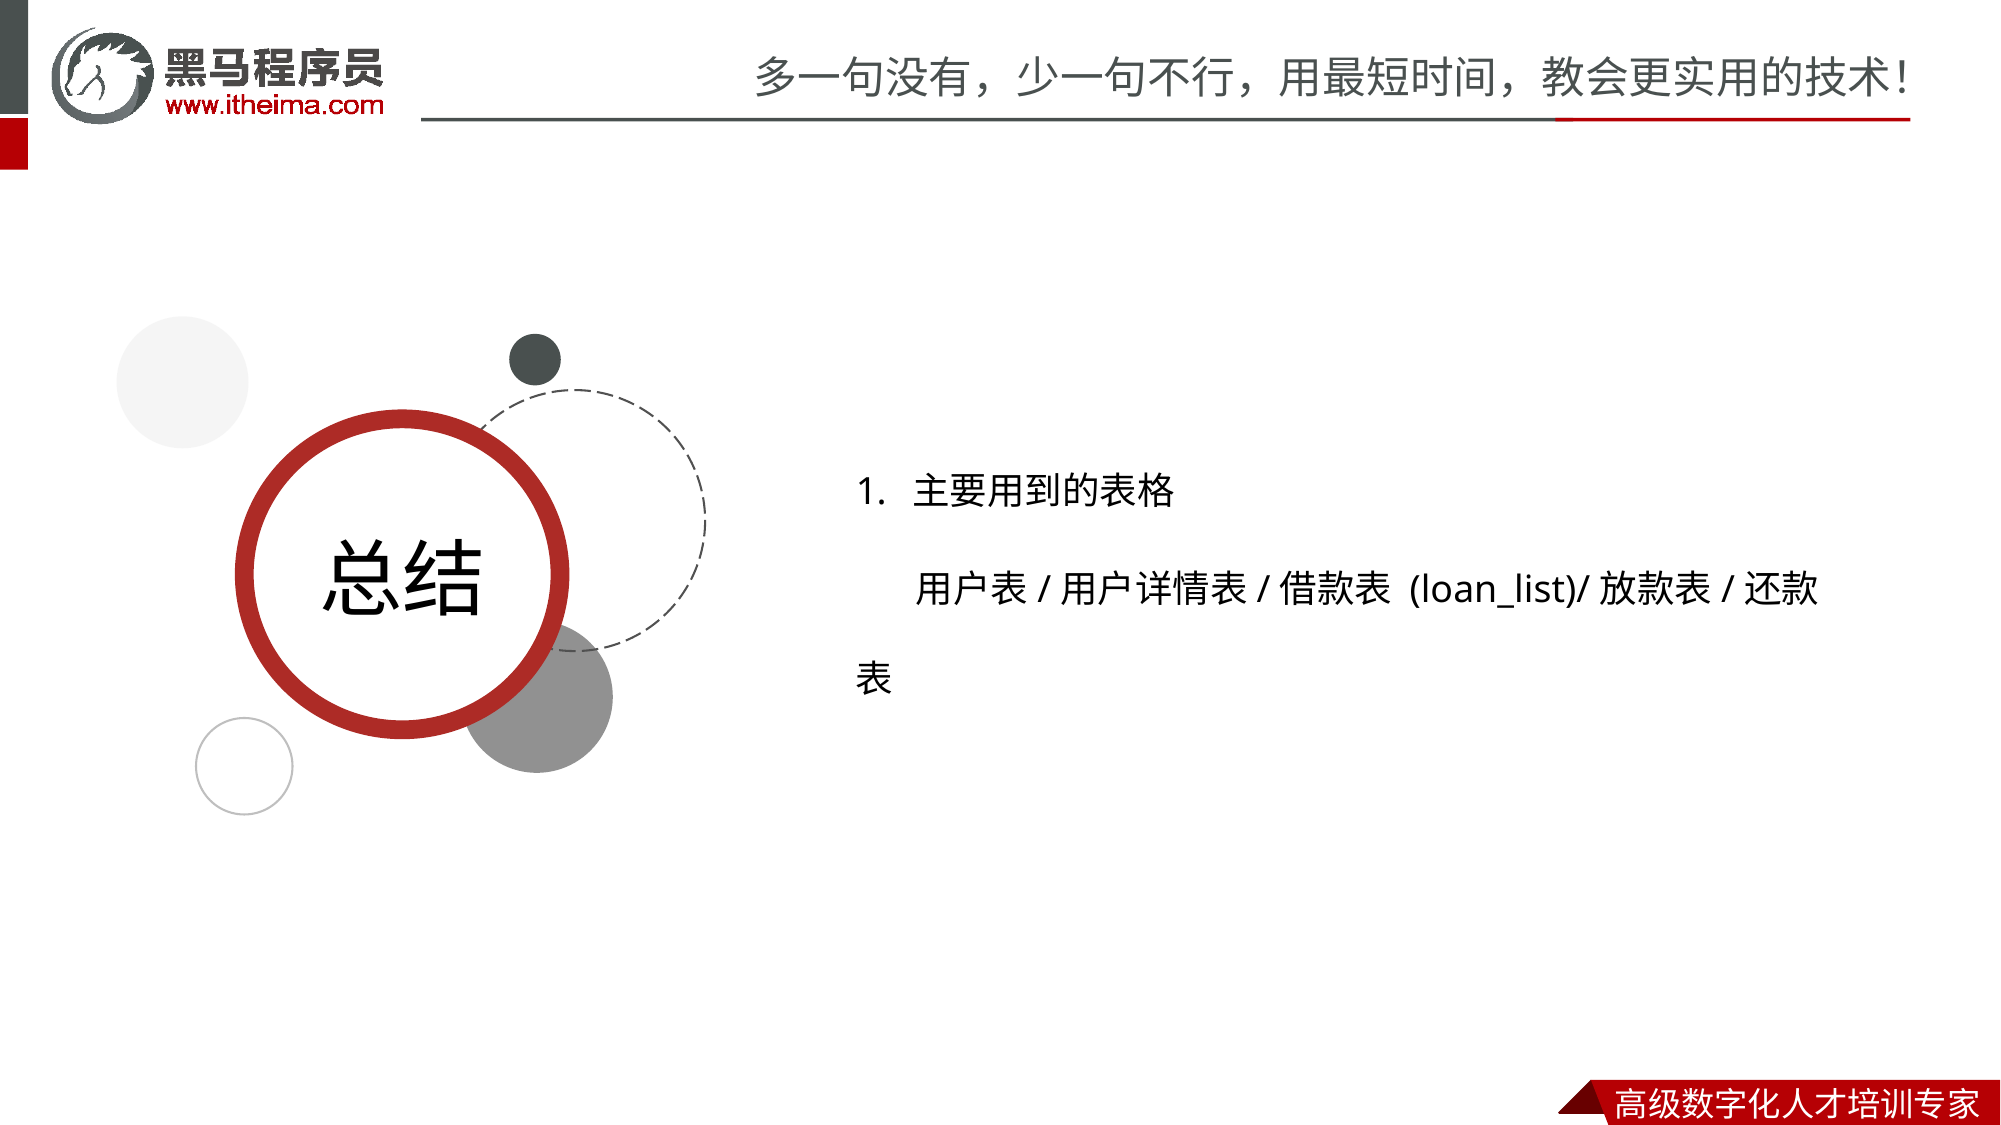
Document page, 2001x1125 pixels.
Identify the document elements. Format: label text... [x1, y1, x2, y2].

picture [50, 26, 384, 125]
list 主要用到的表格 用户表/用户详情表/借款表 (loan_list)/放款表/还款表 [841, 239, 1838, 980]
